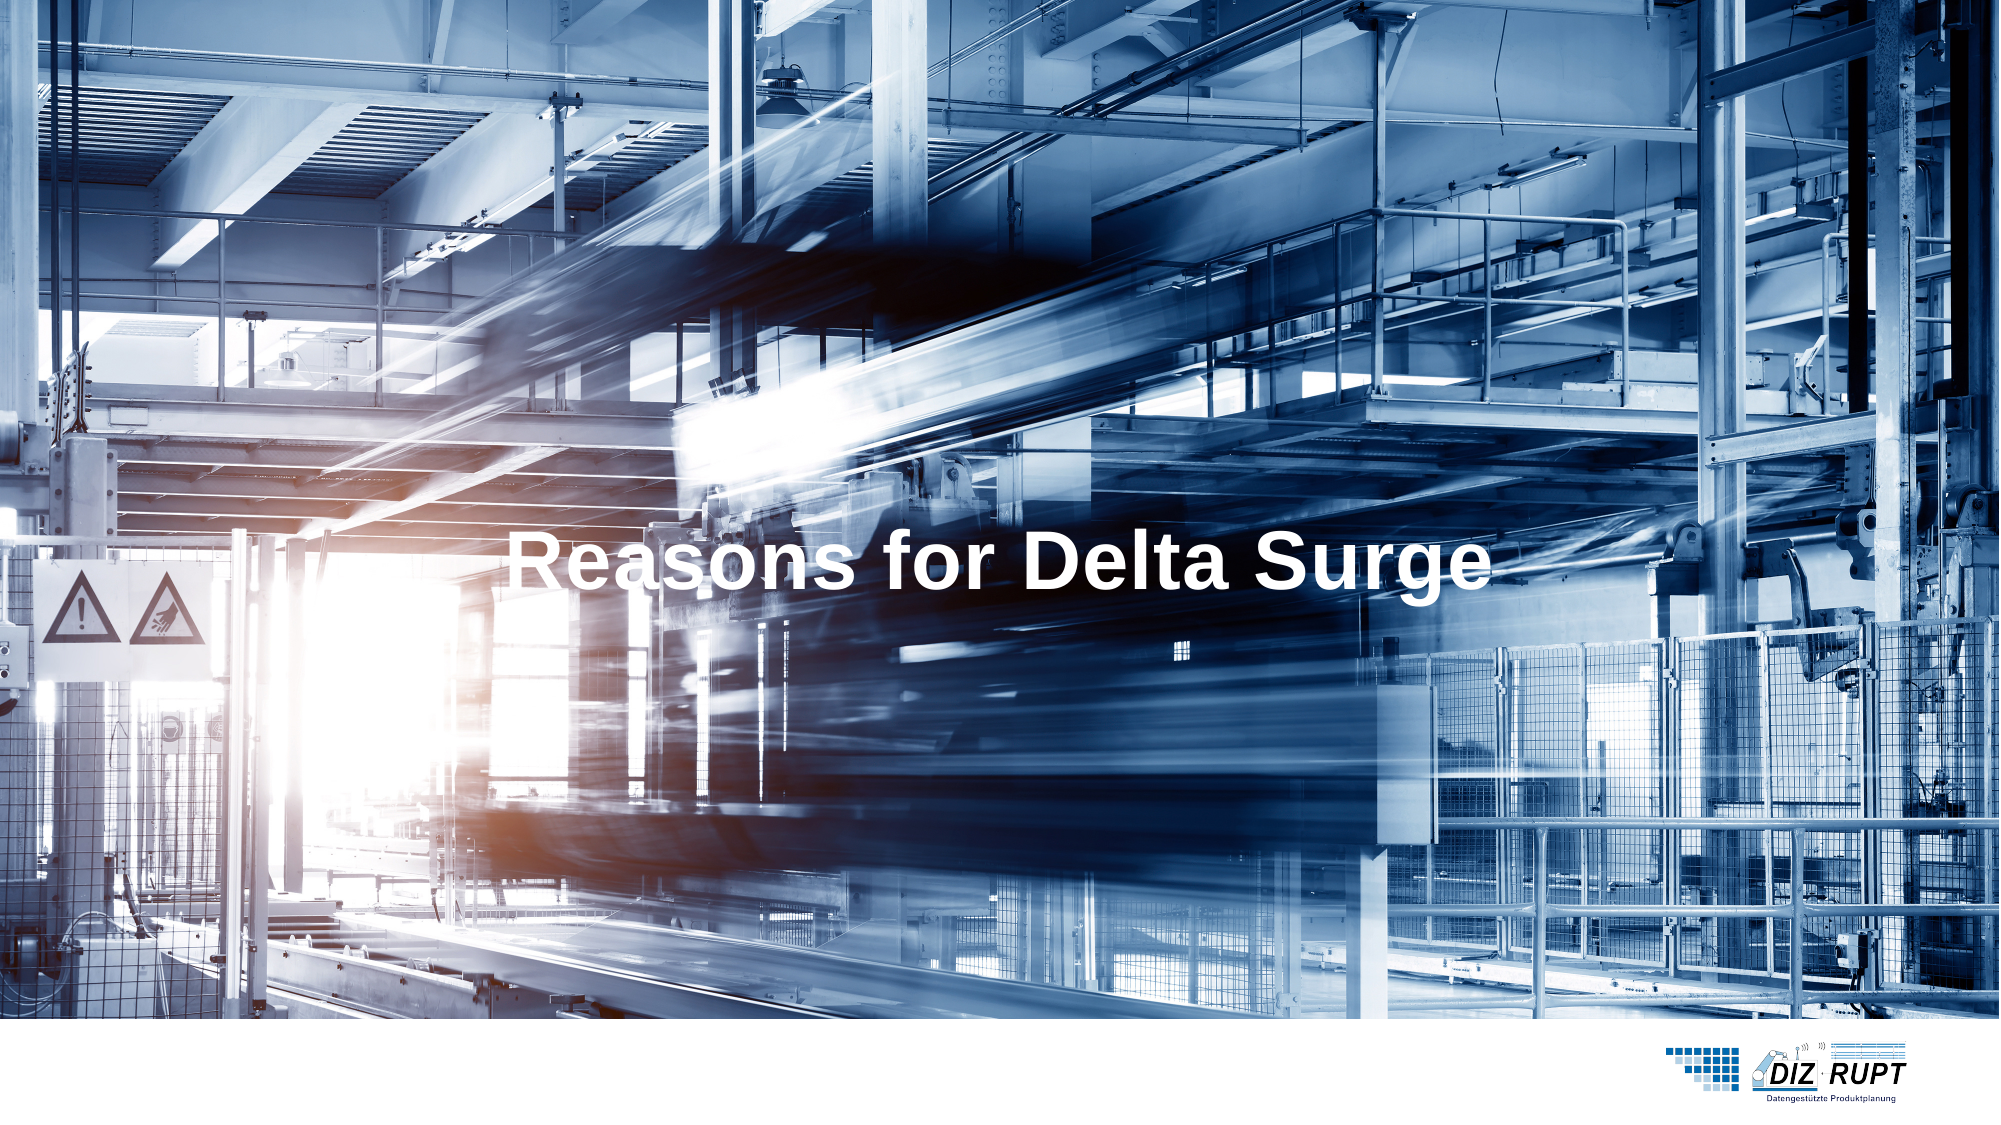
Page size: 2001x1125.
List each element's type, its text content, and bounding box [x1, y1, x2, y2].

title Reasons for Delta Surge [143, 429, 1857, 696]
picture [1666, 1039, 1912, 1104]
picture [0, 0, 1999, 1019]
